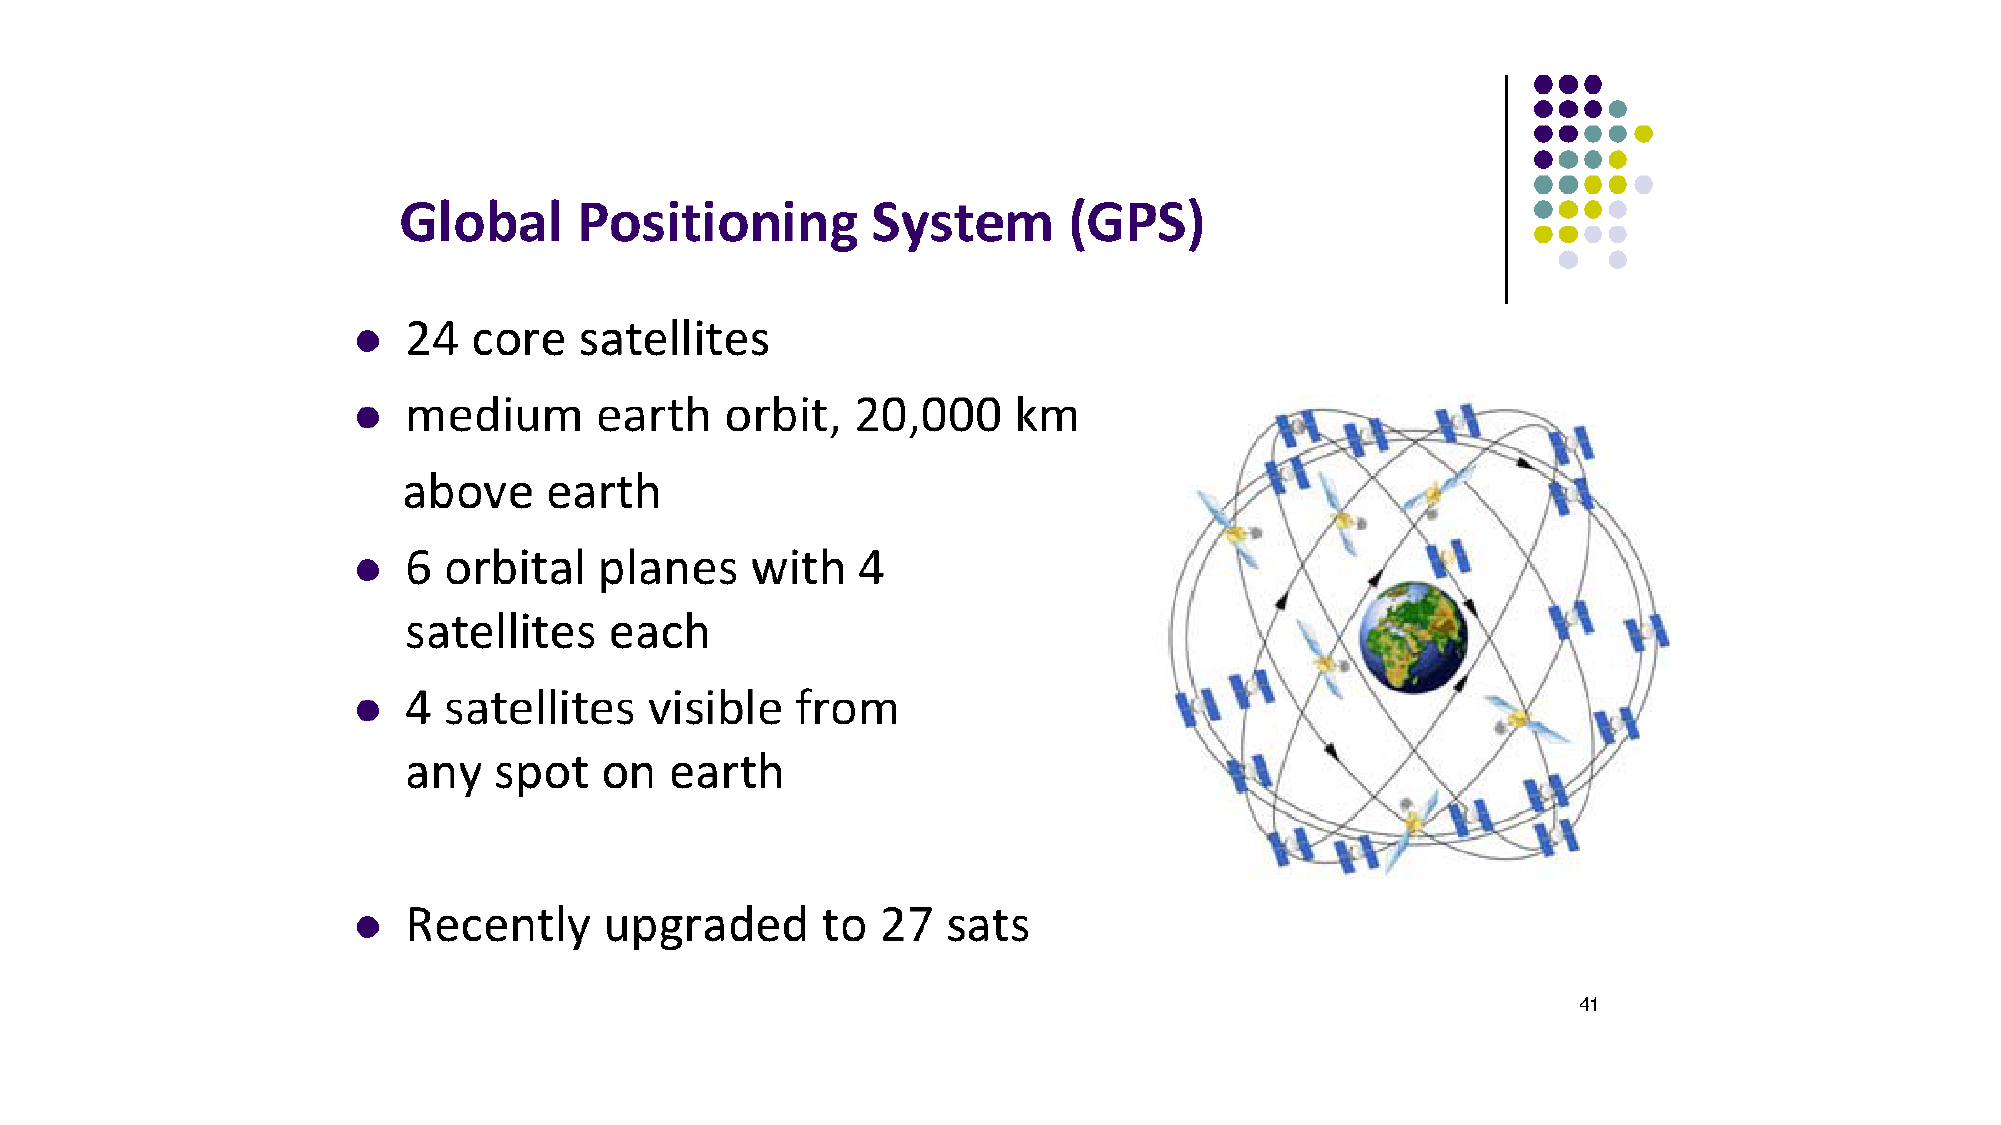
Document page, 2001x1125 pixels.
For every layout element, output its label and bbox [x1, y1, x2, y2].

picture [249, 0, 1750, 1125]
